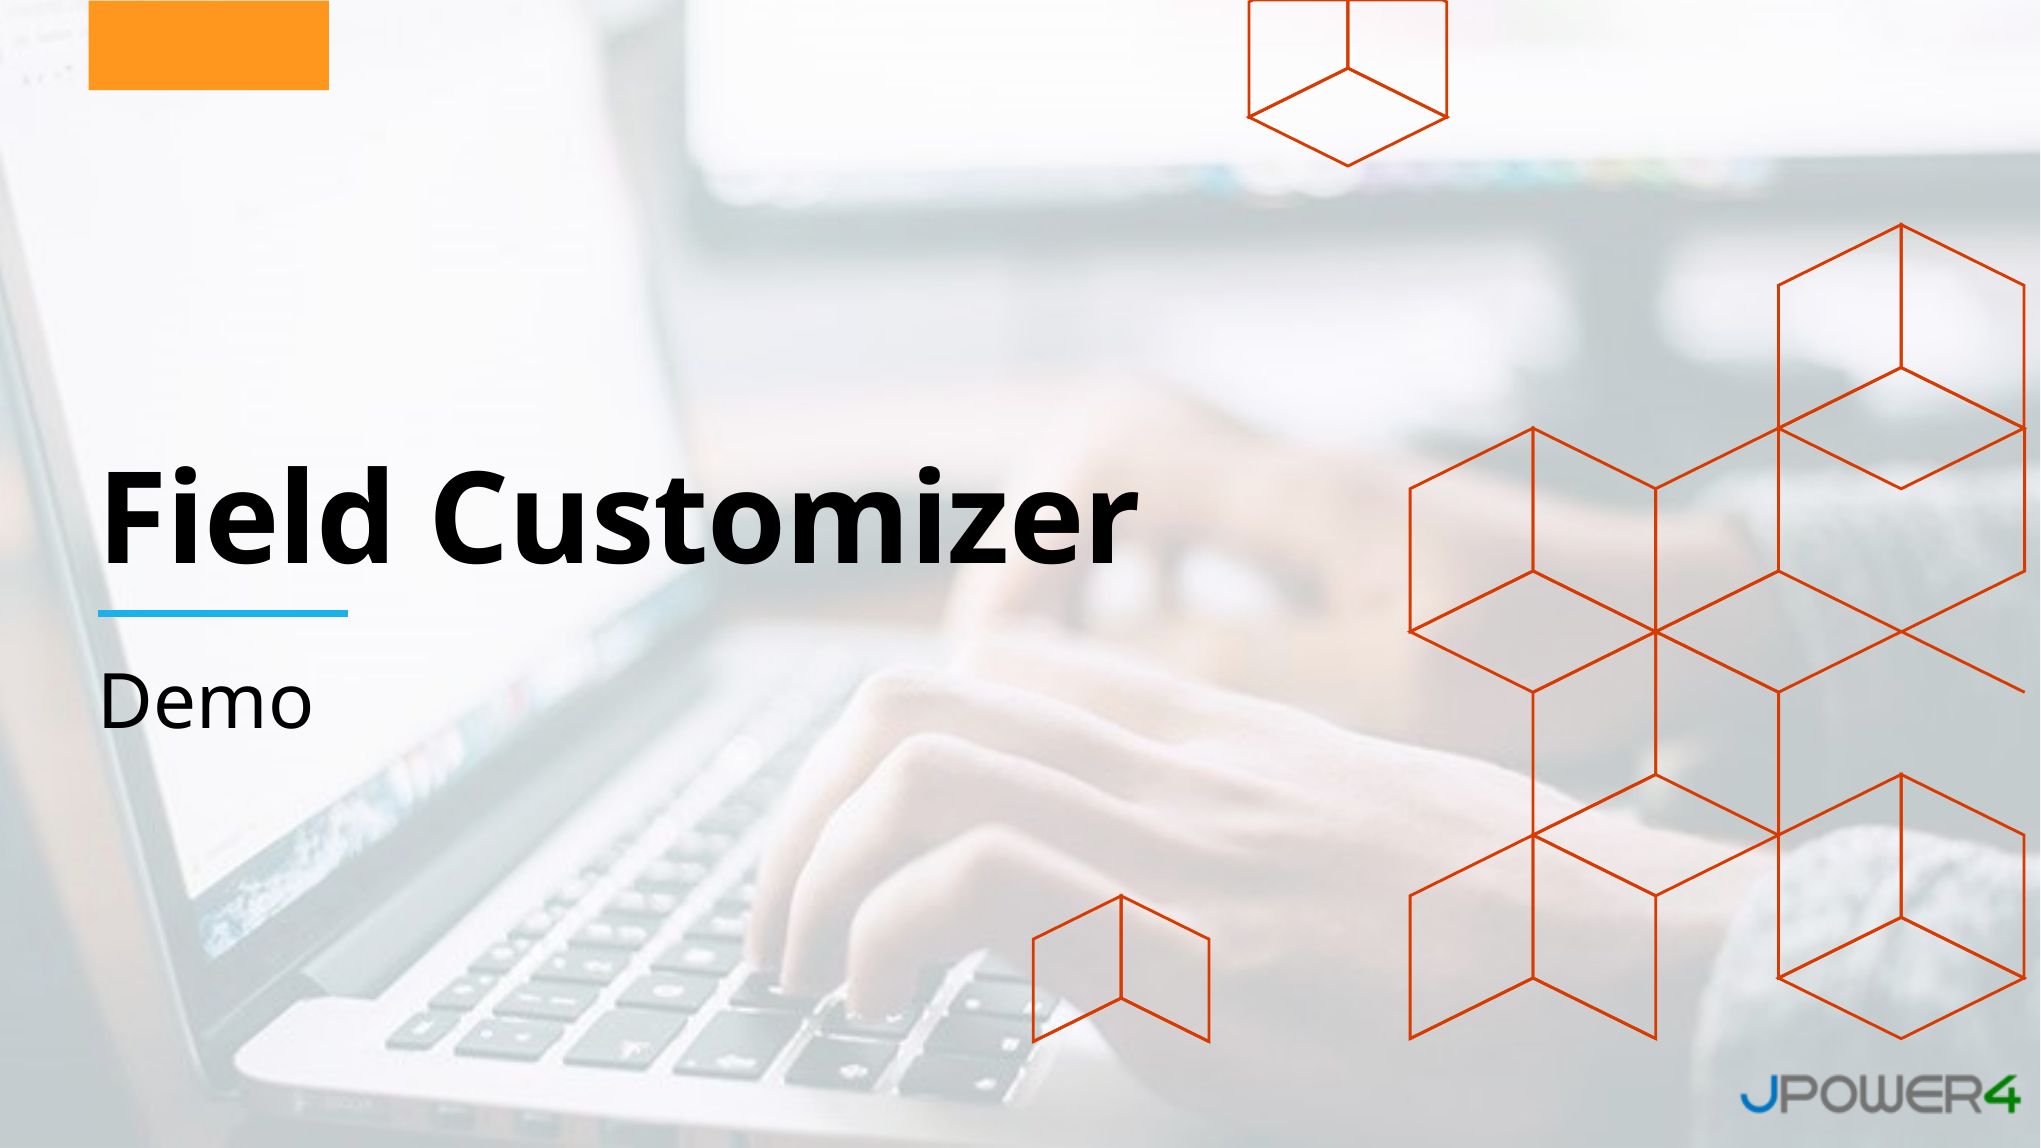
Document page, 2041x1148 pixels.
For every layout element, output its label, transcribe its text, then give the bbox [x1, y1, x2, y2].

title Field Customizer [97, 452, 1169, 592]
picture [1735, 1073, 2026, 1119]
list Demo [97, 662, 1020, 747]
